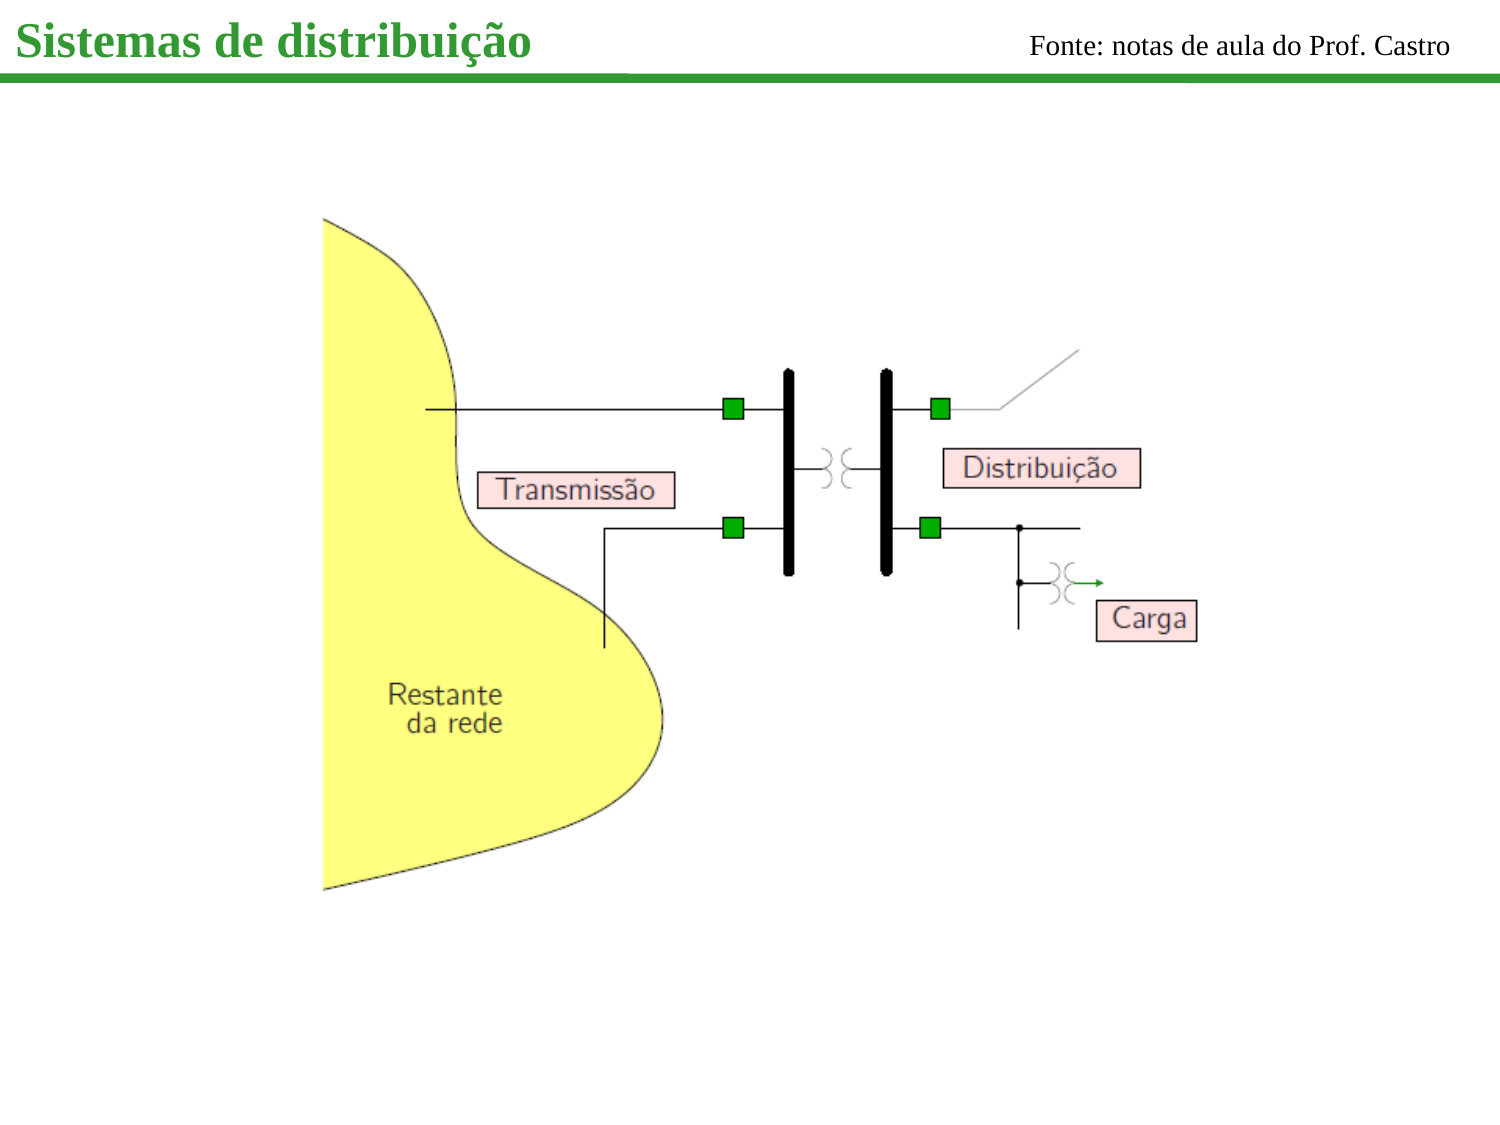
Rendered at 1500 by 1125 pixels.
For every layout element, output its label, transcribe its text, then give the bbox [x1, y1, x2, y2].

text_box Fonte: notas de aula do Prof. Castro [980, 19, 1500, 69]
title Sistemas de distribuição [0, 0, 1500, 77]
picture [195, 154, 1305, 971]
